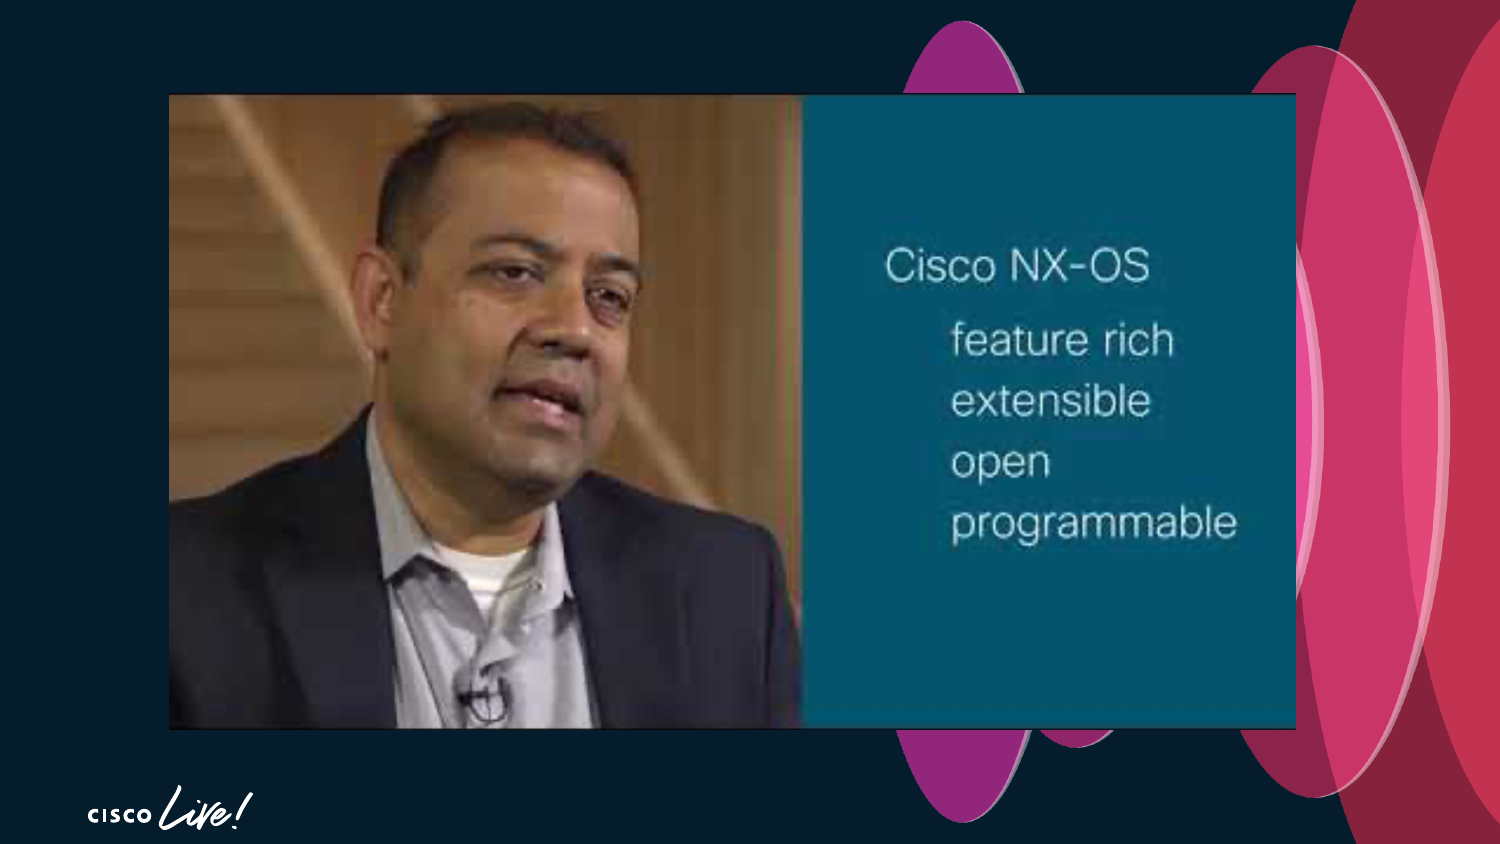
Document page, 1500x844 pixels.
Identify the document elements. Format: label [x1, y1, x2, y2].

picture [750, 0, 1500, 844]
text_box [167, 92, 1297, 731]
